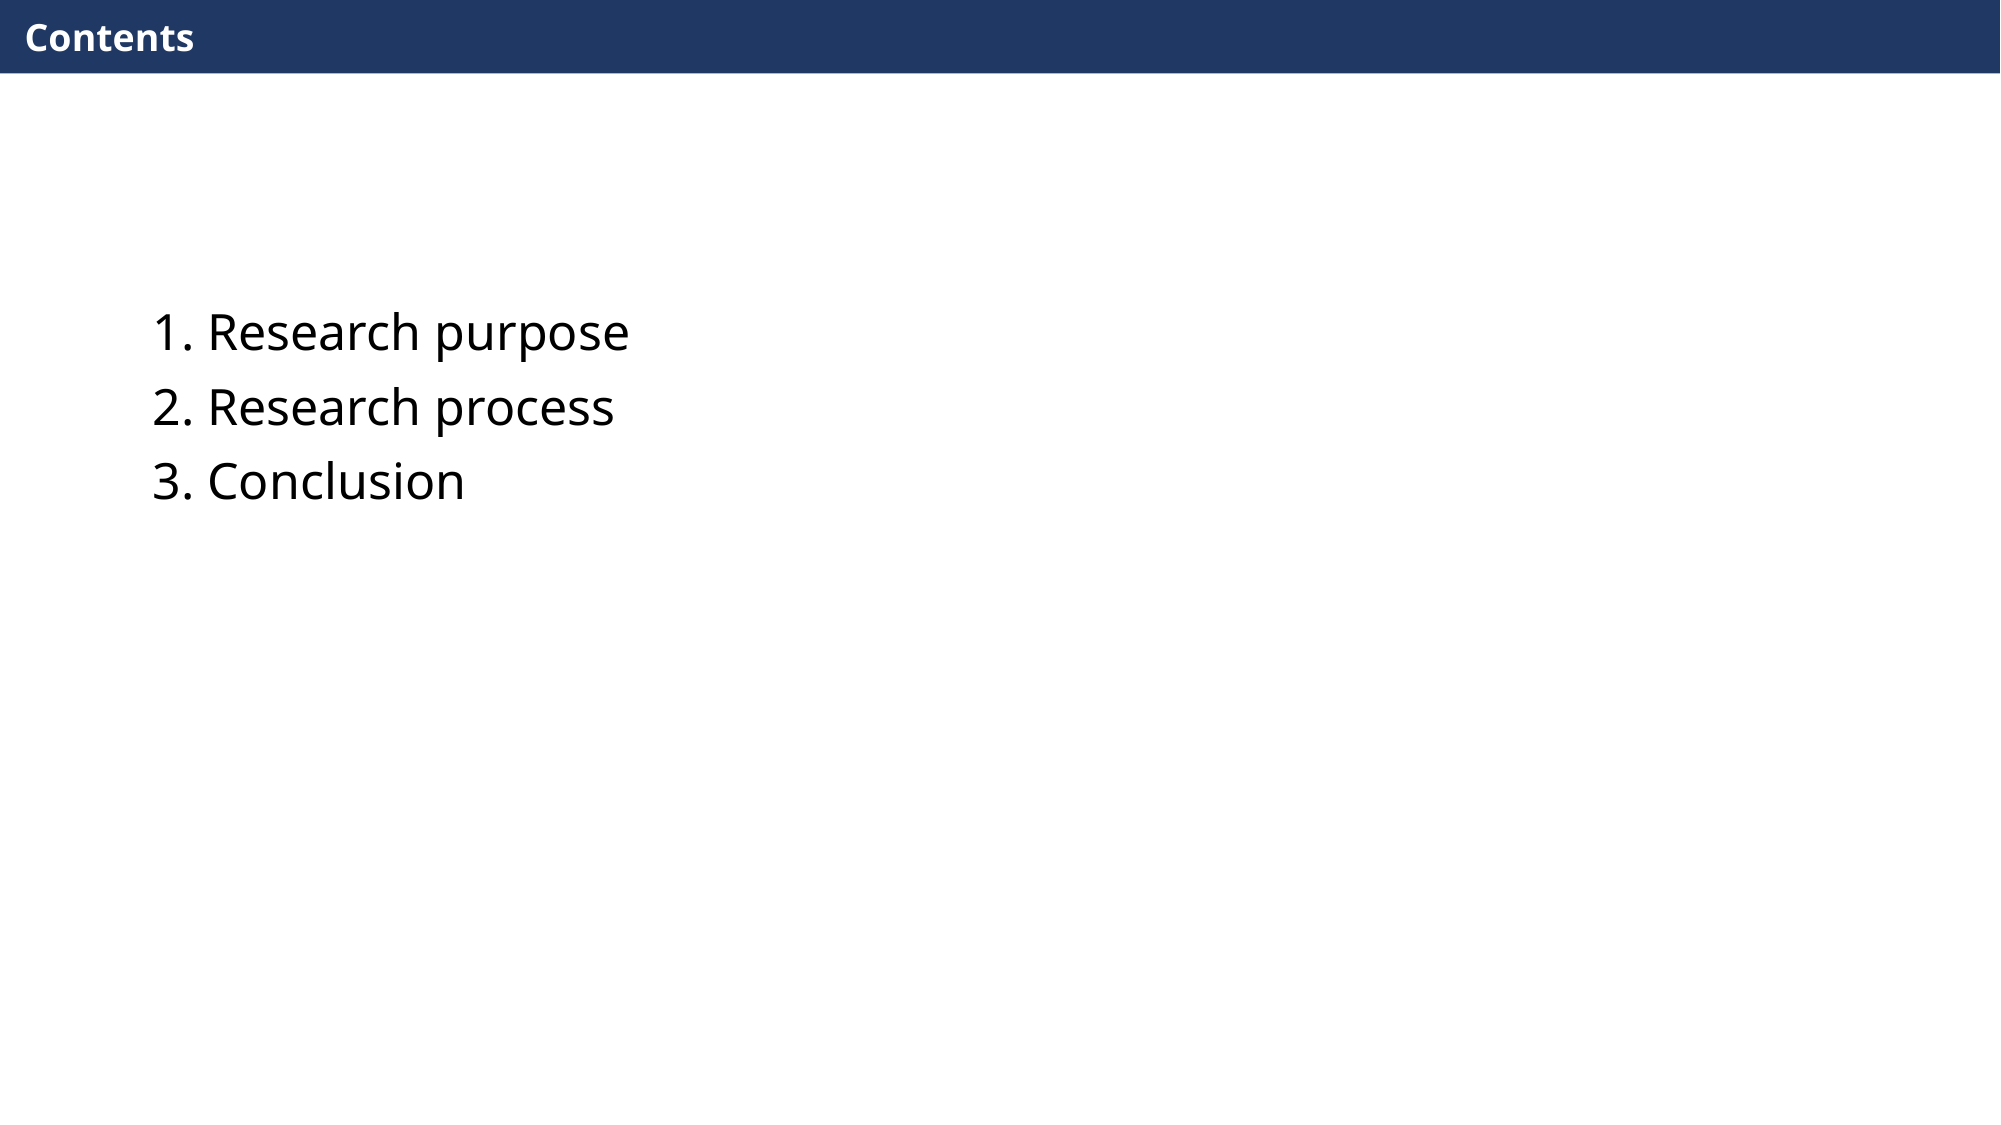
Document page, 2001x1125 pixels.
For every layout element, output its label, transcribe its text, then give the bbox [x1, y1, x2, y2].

text_box Contents [0, 0, 2000, 74]
list 1. Research purpose 2. Research process 3. Conclusion [137, 299, 1863, 1014]
